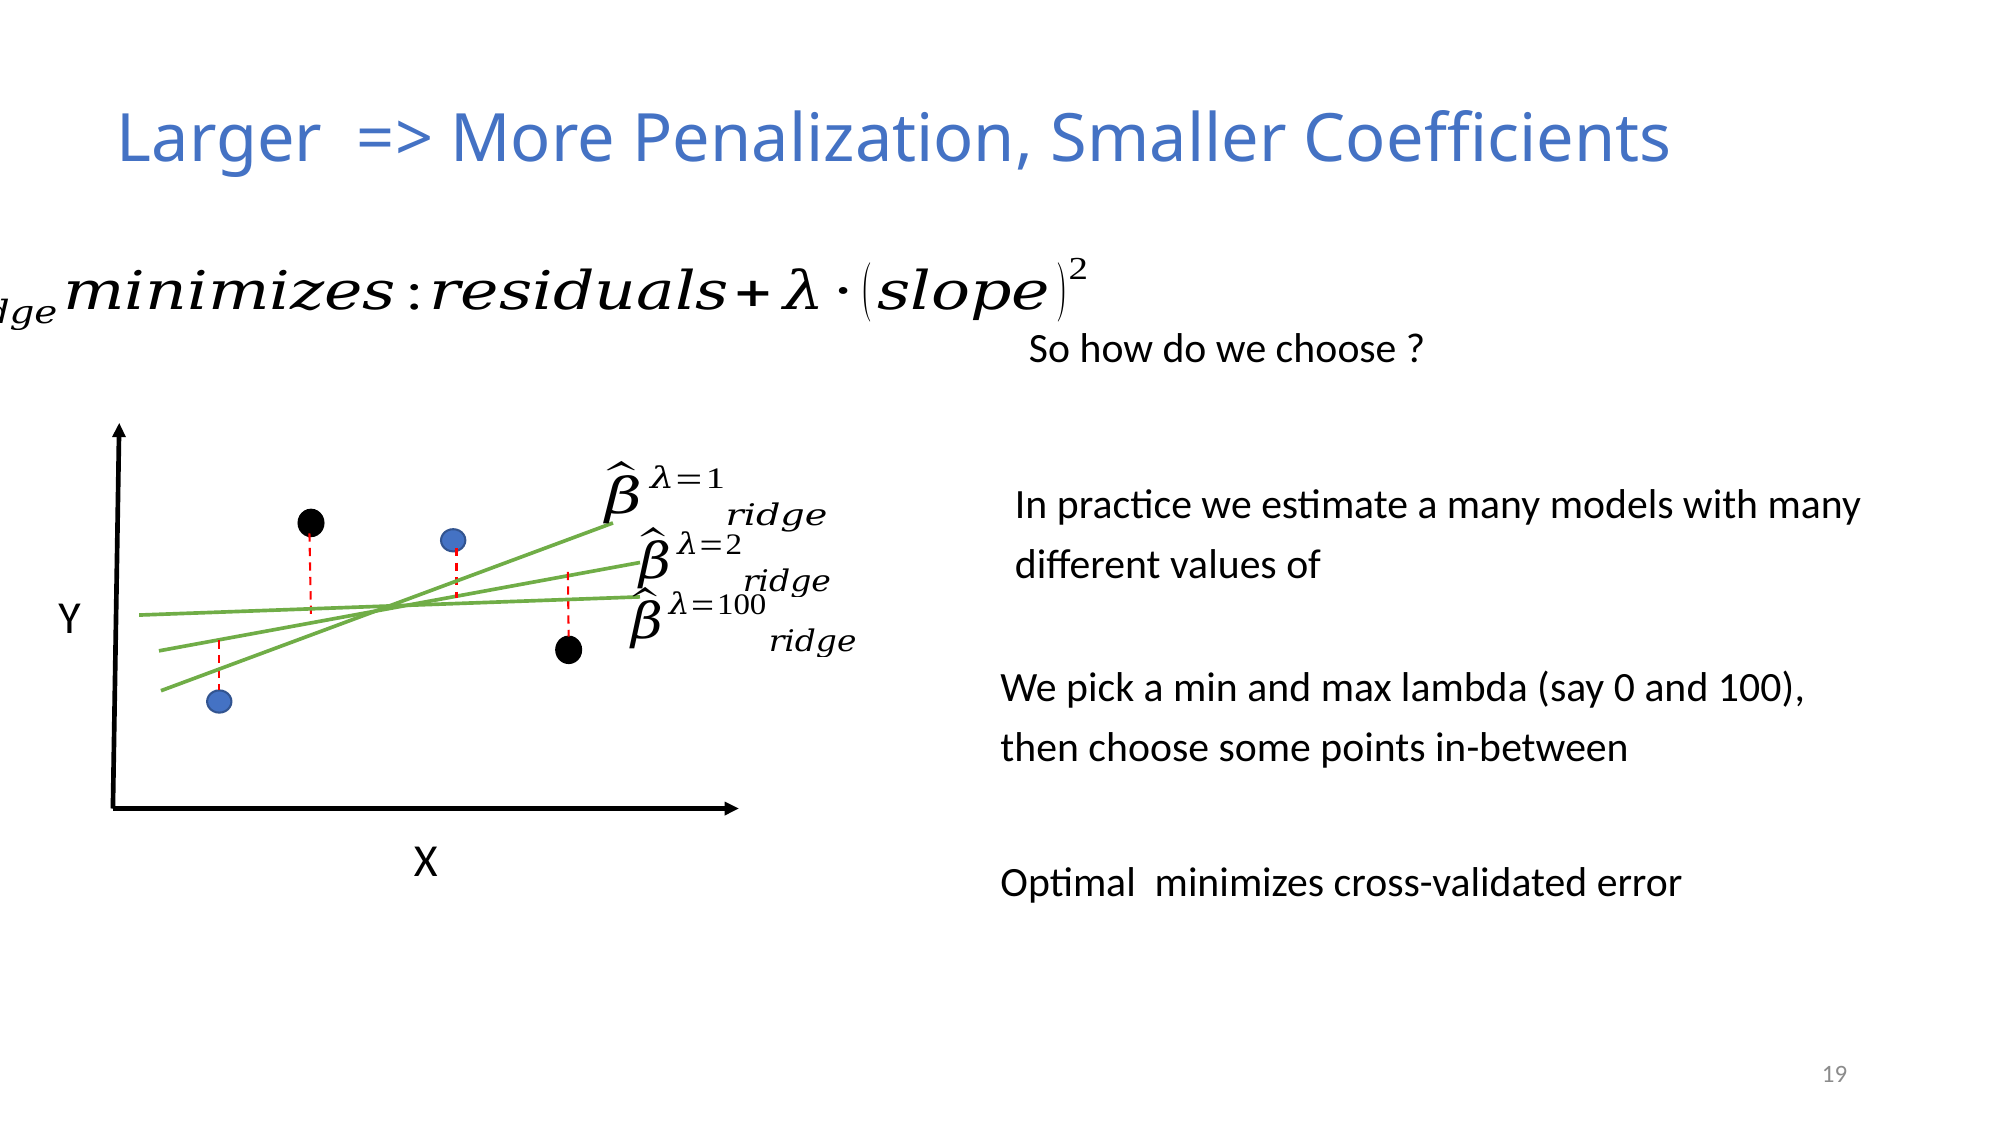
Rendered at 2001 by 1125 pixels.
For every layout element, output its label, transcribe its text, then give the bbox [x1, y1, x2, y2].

slide_number 19 [1412, 1042, 1863, 1103]
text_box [160, 616, 613, 691]
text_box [160, 522, 613, 596]
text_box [139, 596, 640, 616]
text_box We pick a min and max lambda (say 0 and 100), then choose some points in-between [985, 642, 1888, 783]
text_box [613, 562, 641, 651]
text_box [0, 423, 739, 876]
